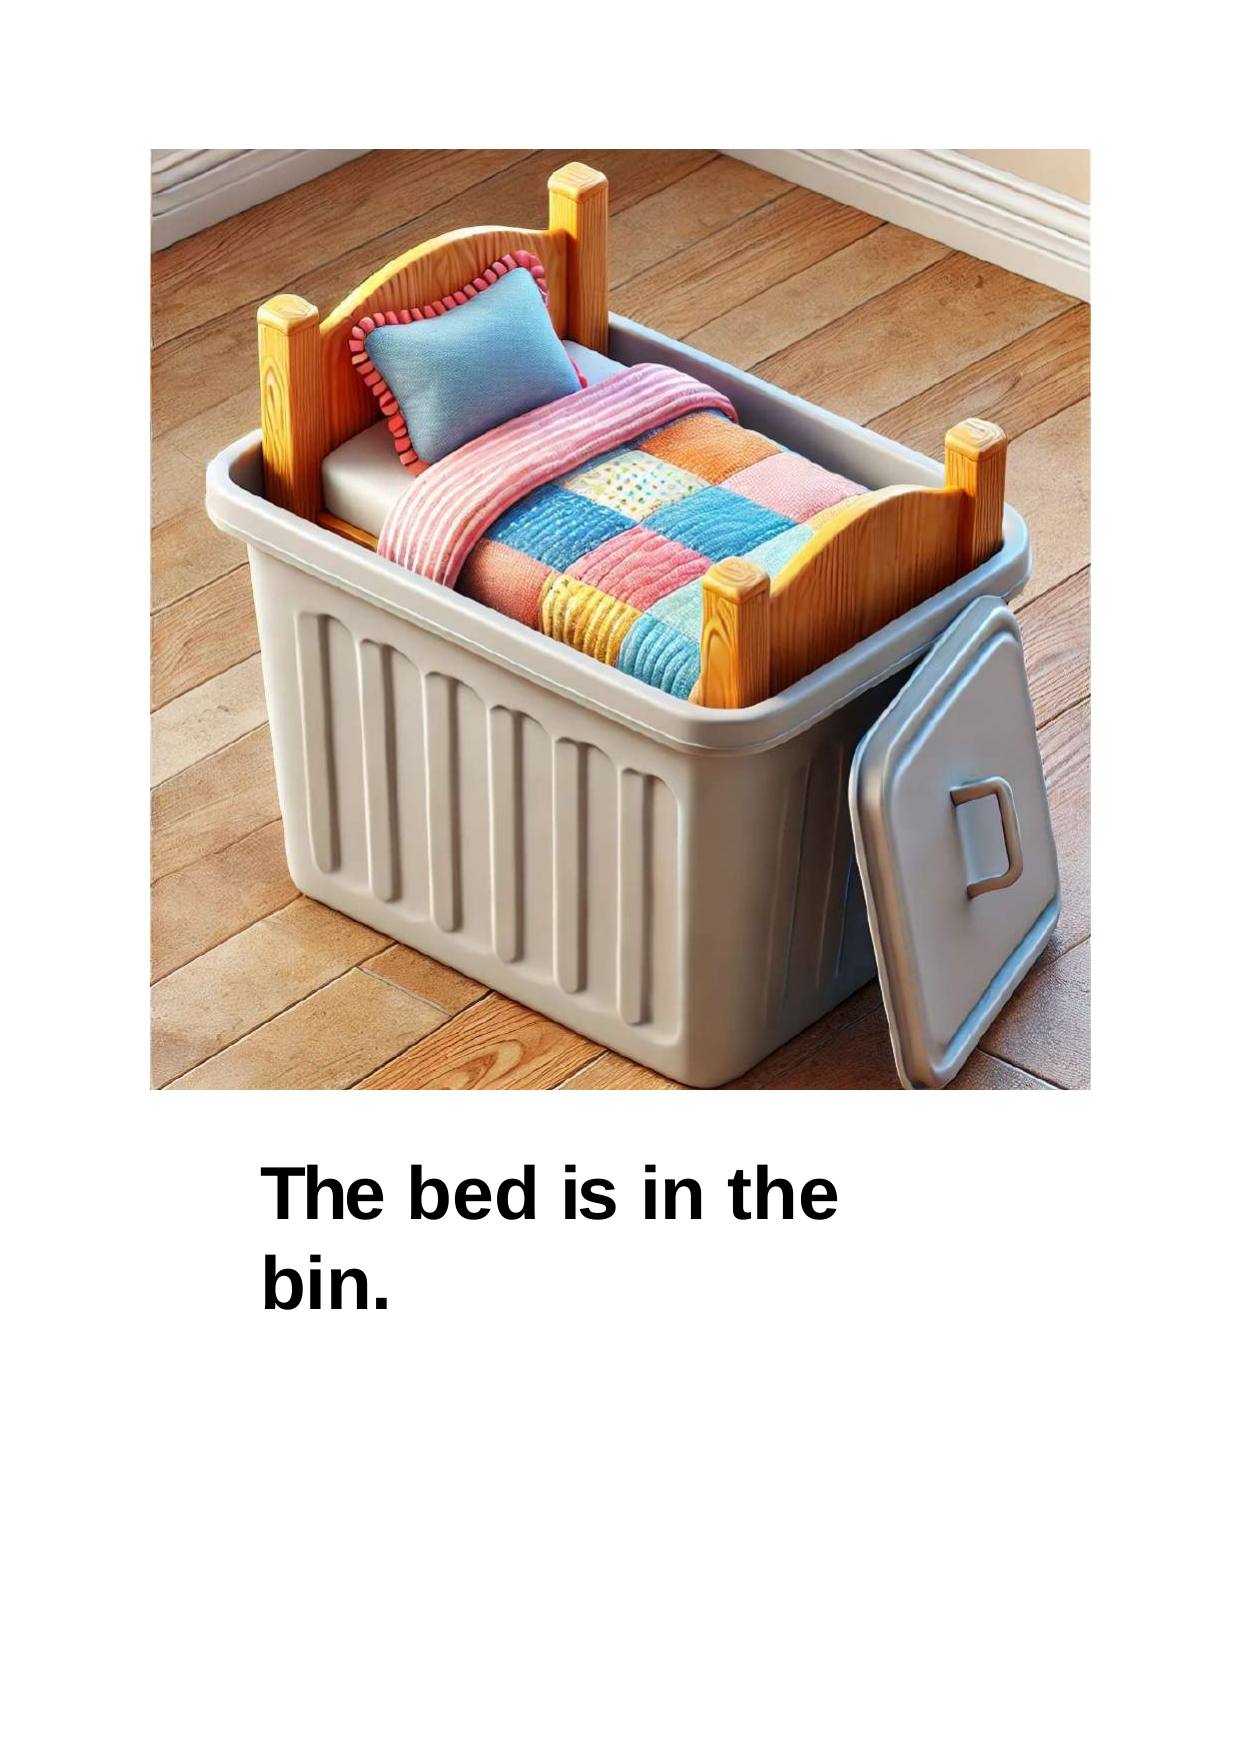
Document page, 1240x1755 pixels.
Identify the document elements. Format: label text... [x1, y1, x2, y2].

text_box The bed is in the bin. [258, 1142, 982, 1325]
picture [149, 149, 1091, 1091]
